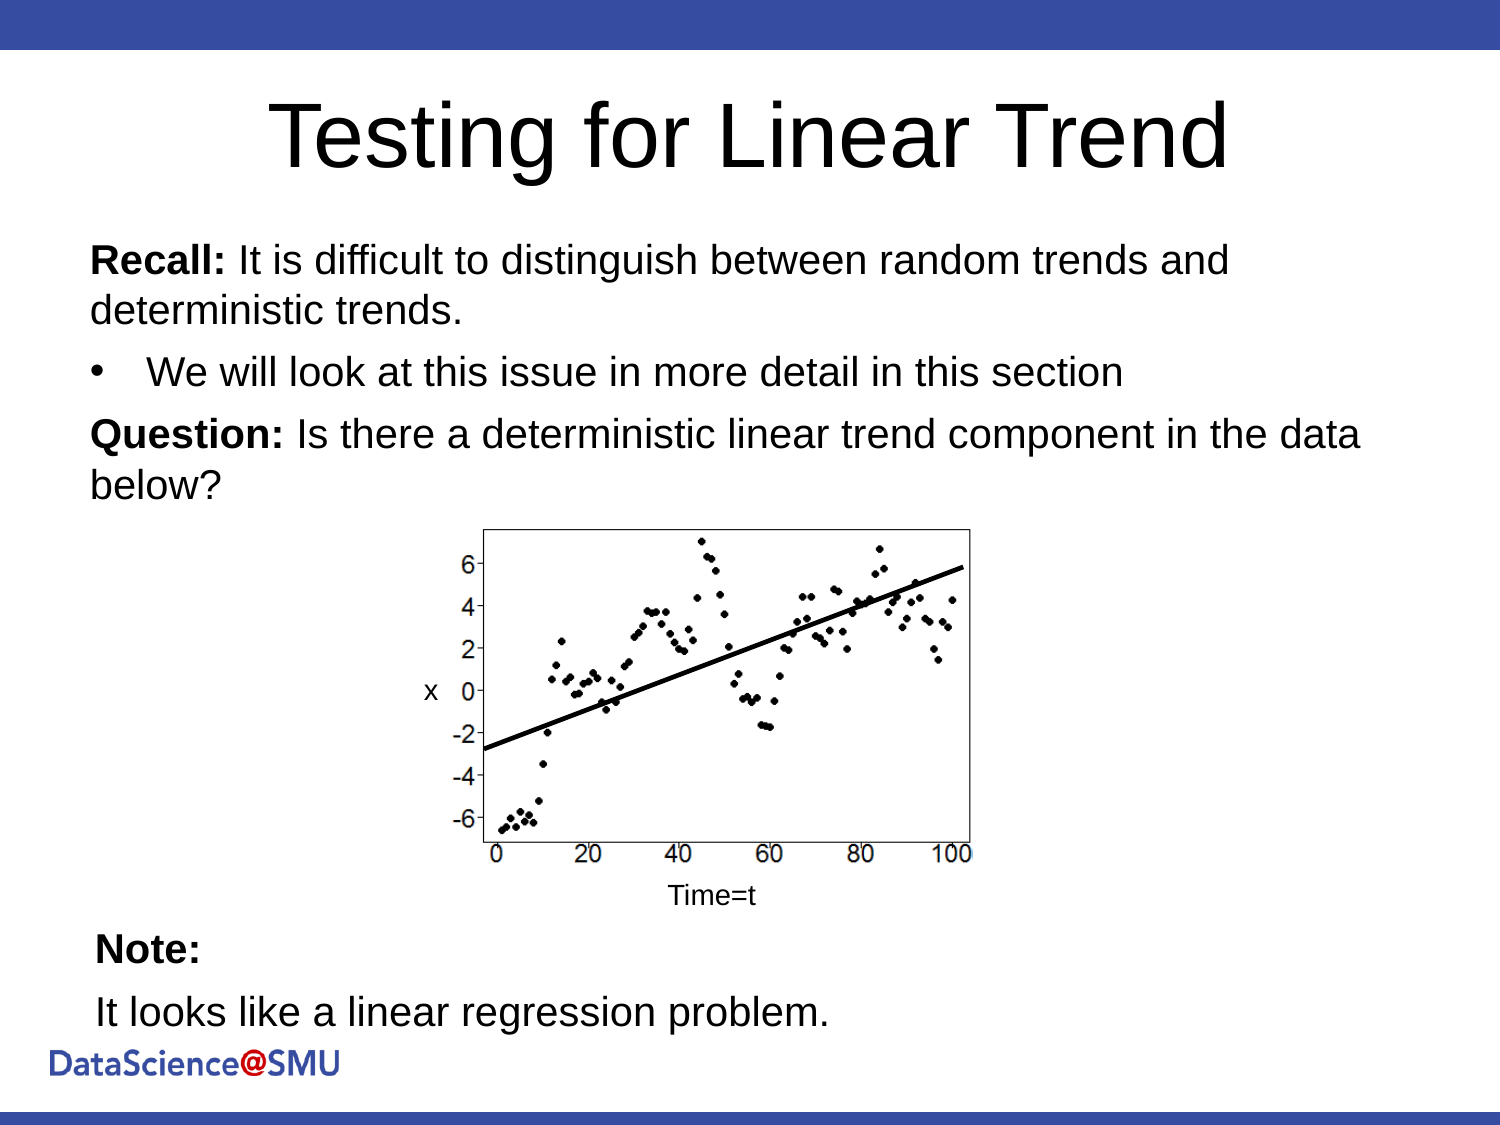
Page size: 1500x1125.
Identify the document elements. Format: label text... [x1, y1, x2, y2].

title Testing for Linear Trend [75, 37, 1425, 225]
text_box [483, 566, 964, 750]
text_box Time=t [611, 877, 812, 909]
text_box x [399, 664, 440, 730]
text_box Question: Is there a deterministic linear trend component in the data below? [74, 399, 1425, 510]
picture [445, 522, 974, 869]
text_box Recall: It is difficult to distinguish between random trends and deterministic trends. We will look at this issue in more detail in this section [74, 224, 1425, 391]
text_box Note: It looks like a linear regression problem. [79, 914, 1430, 1038]
picture [50, 1049, 339, 1076]
